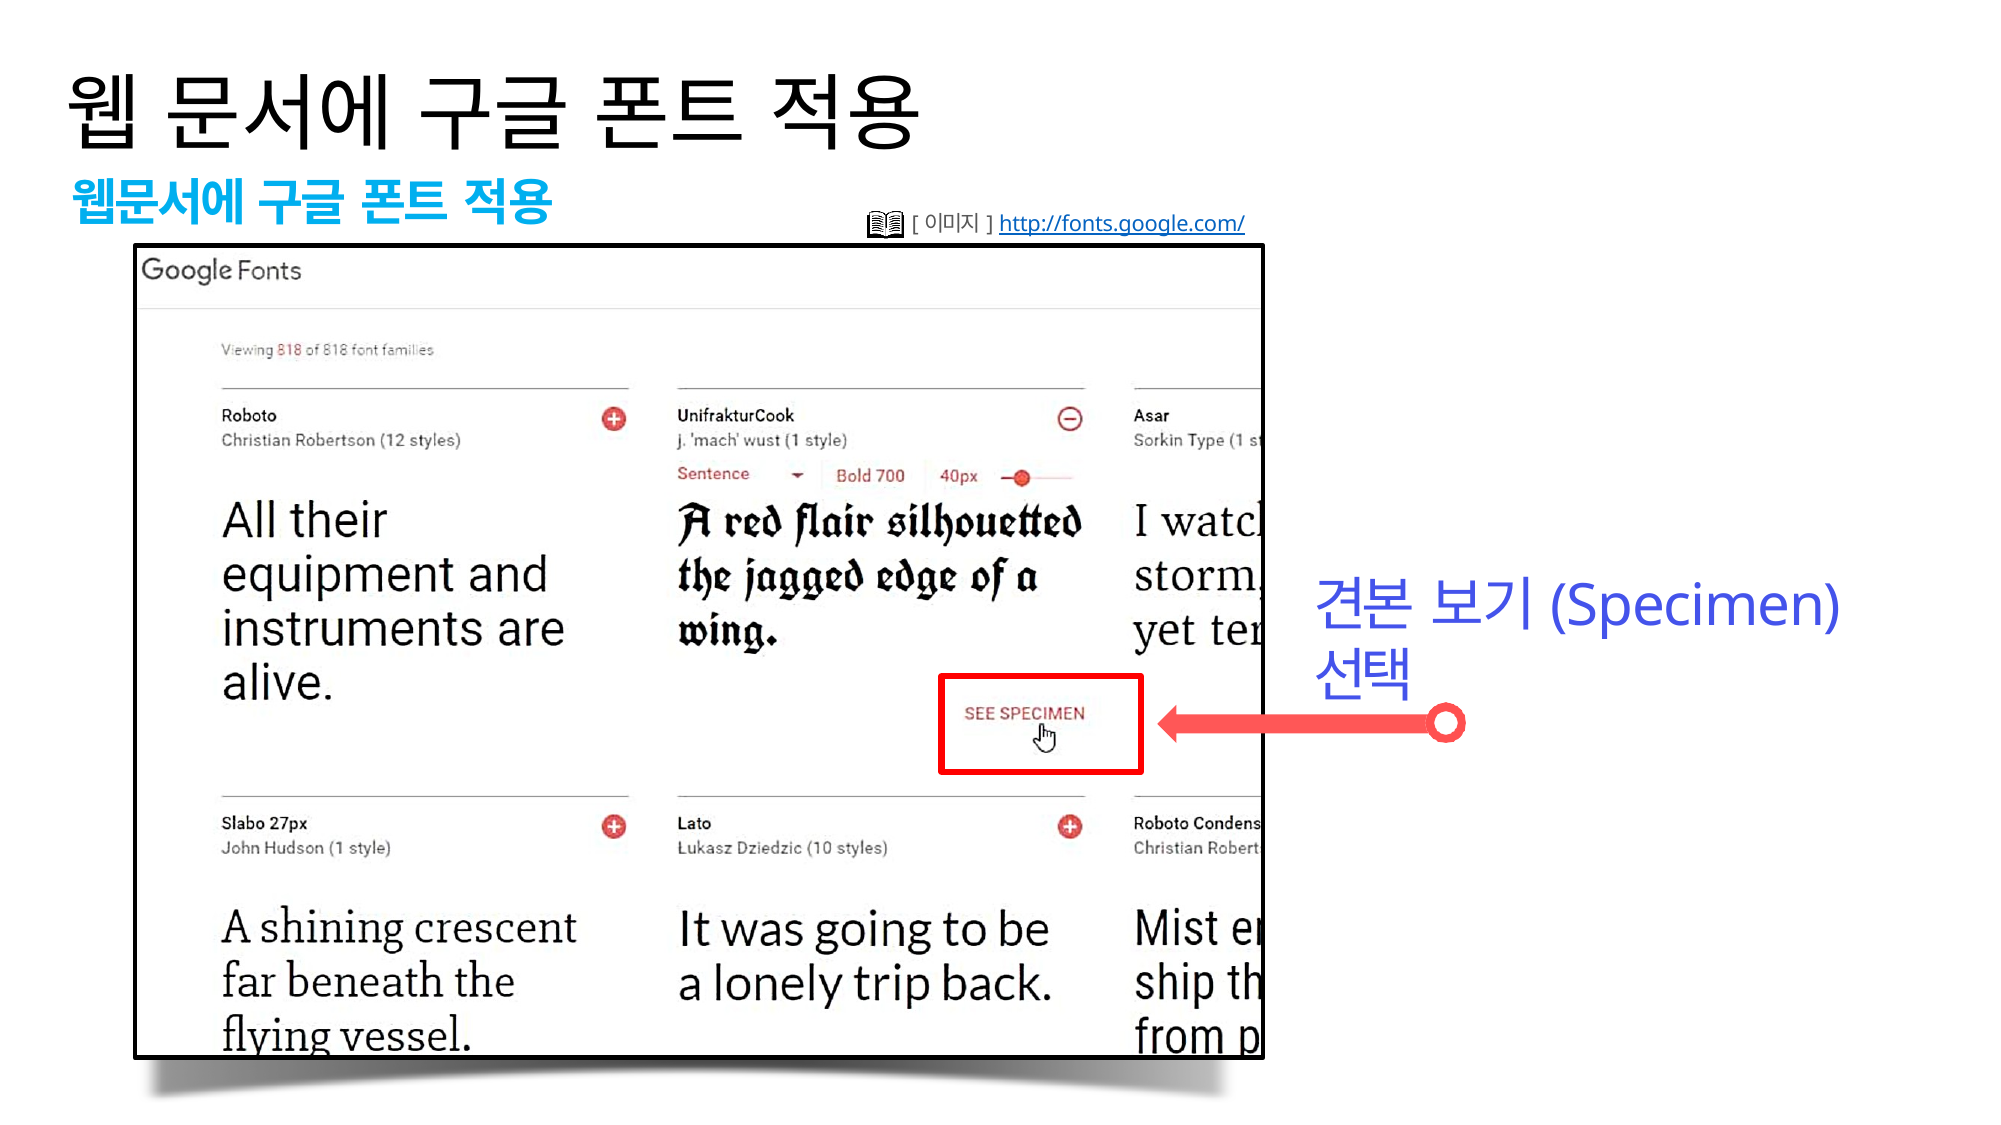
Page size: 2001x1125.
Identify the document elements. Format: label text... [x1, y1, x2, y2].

text_box 웹문서에 구글 폰트 적용 [68, 168, 607, 231]
picture [867, 206, 904, 243]
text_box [137, 702, 1466, 1103]
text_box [132, 243, 1266, 1061]
text_box 웹 문서에 구글 폰트 적용 [50, 52, 1051, 168]
text_box [이미지] http://fonts.google.com/ [909, 207, 1250, 239]
text_box 견본 보기(Specimen) 선택 [1311, 566, 1853, 709]
